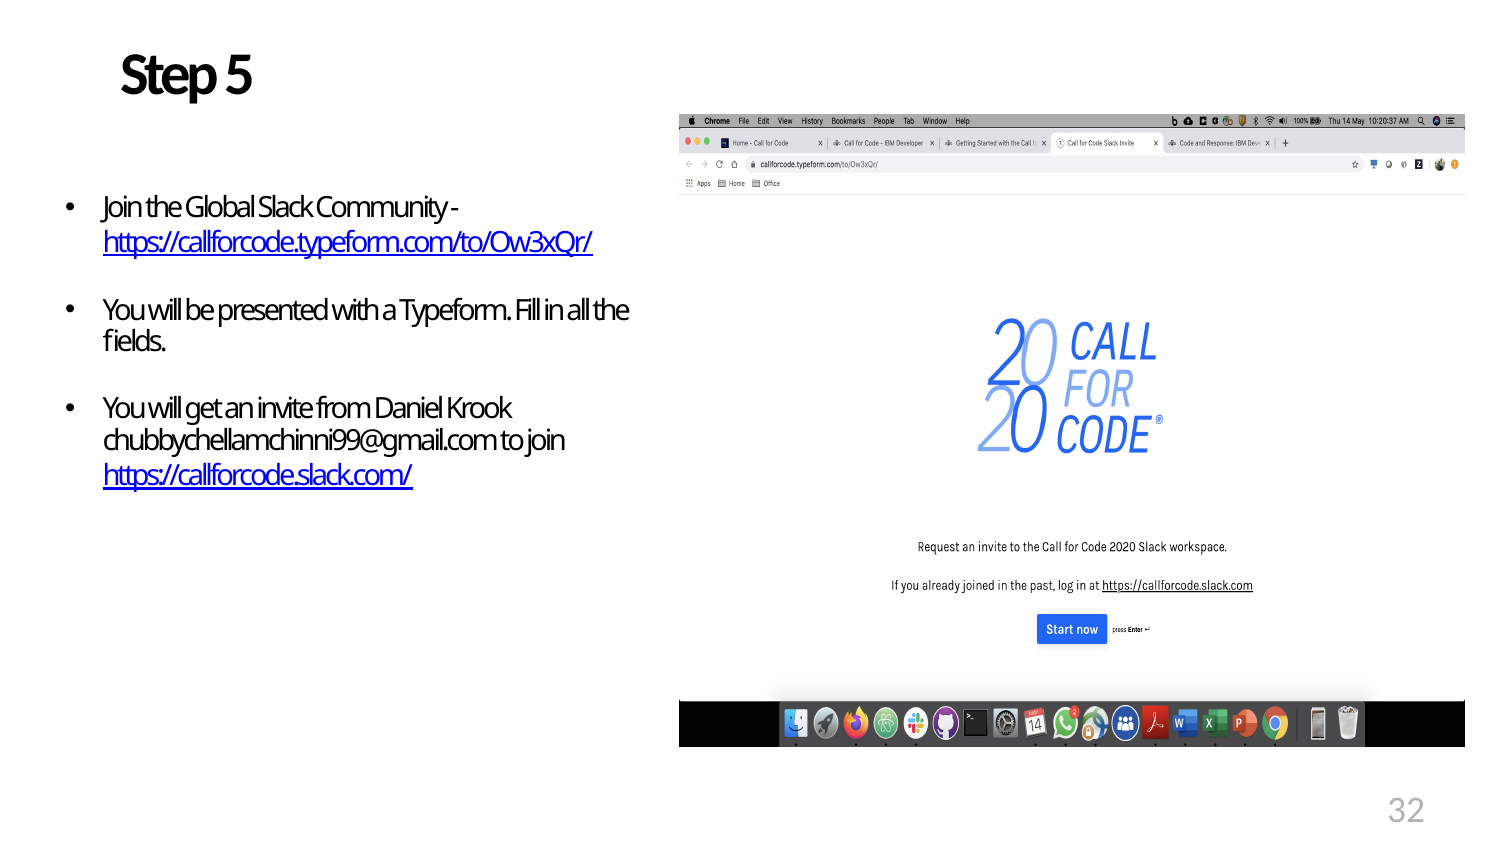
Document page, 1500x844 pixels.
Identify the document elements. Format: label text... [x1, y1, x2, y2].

title Step 5 [103, 34, 680, 115]
text_box Join the Global Slack Community - https://callforcode.typeform.com/to/Ow3xQr/ You will be presented with a Typeform. Fill in all the fields. You will get an invite from Daniel Krook chubbychellamchinni99@gmail.com to join https://callforcode.slack.com/ [24, 184, 663, 597]
slide_number 32 [1080, 784, 1425, 827]
picture [678, 114, 1465, 748]
